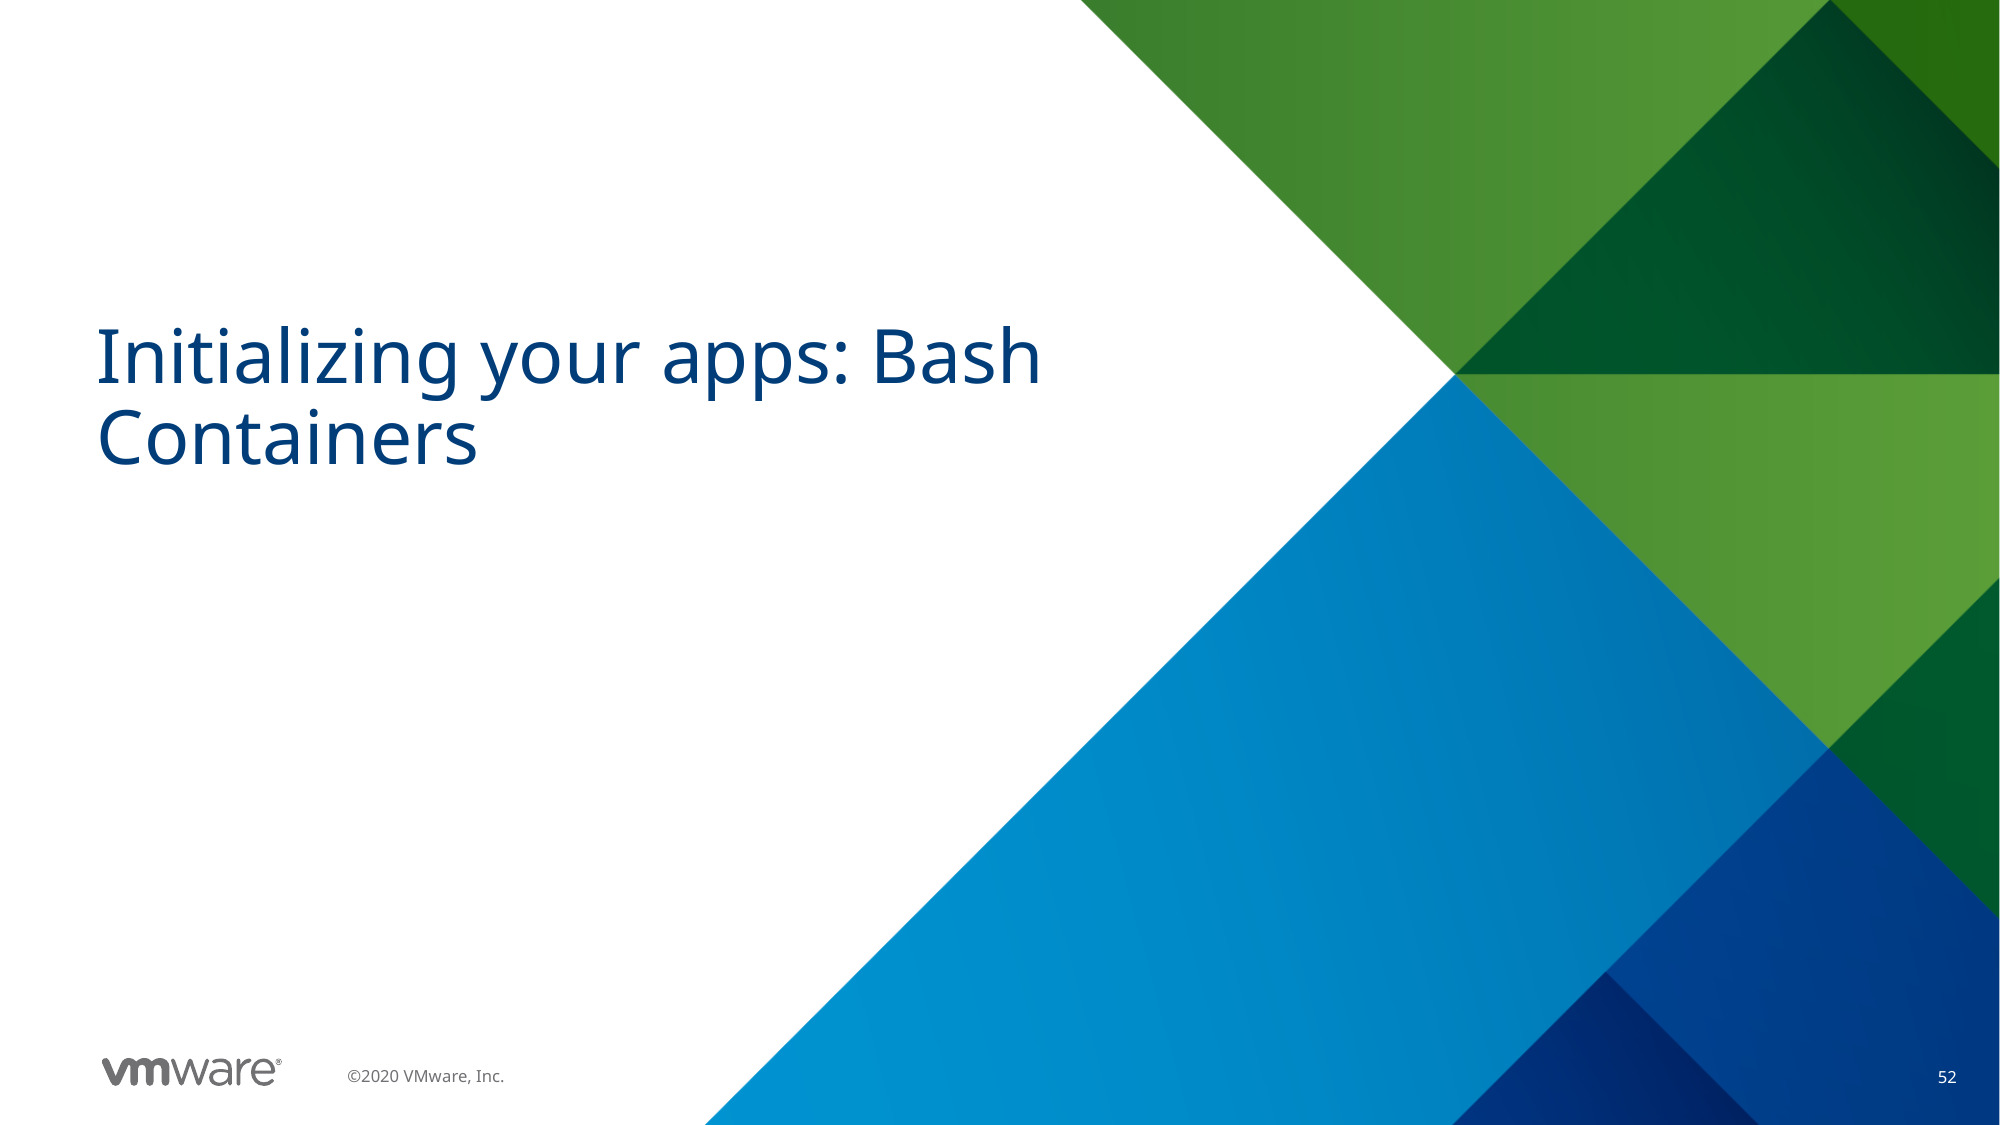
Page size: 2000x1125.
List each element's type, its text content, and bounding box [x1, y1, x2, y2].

title Initializing your apps: Bash Containers [96, 278, 1151, 481]
picture [695, 0, 2000, 1125]
